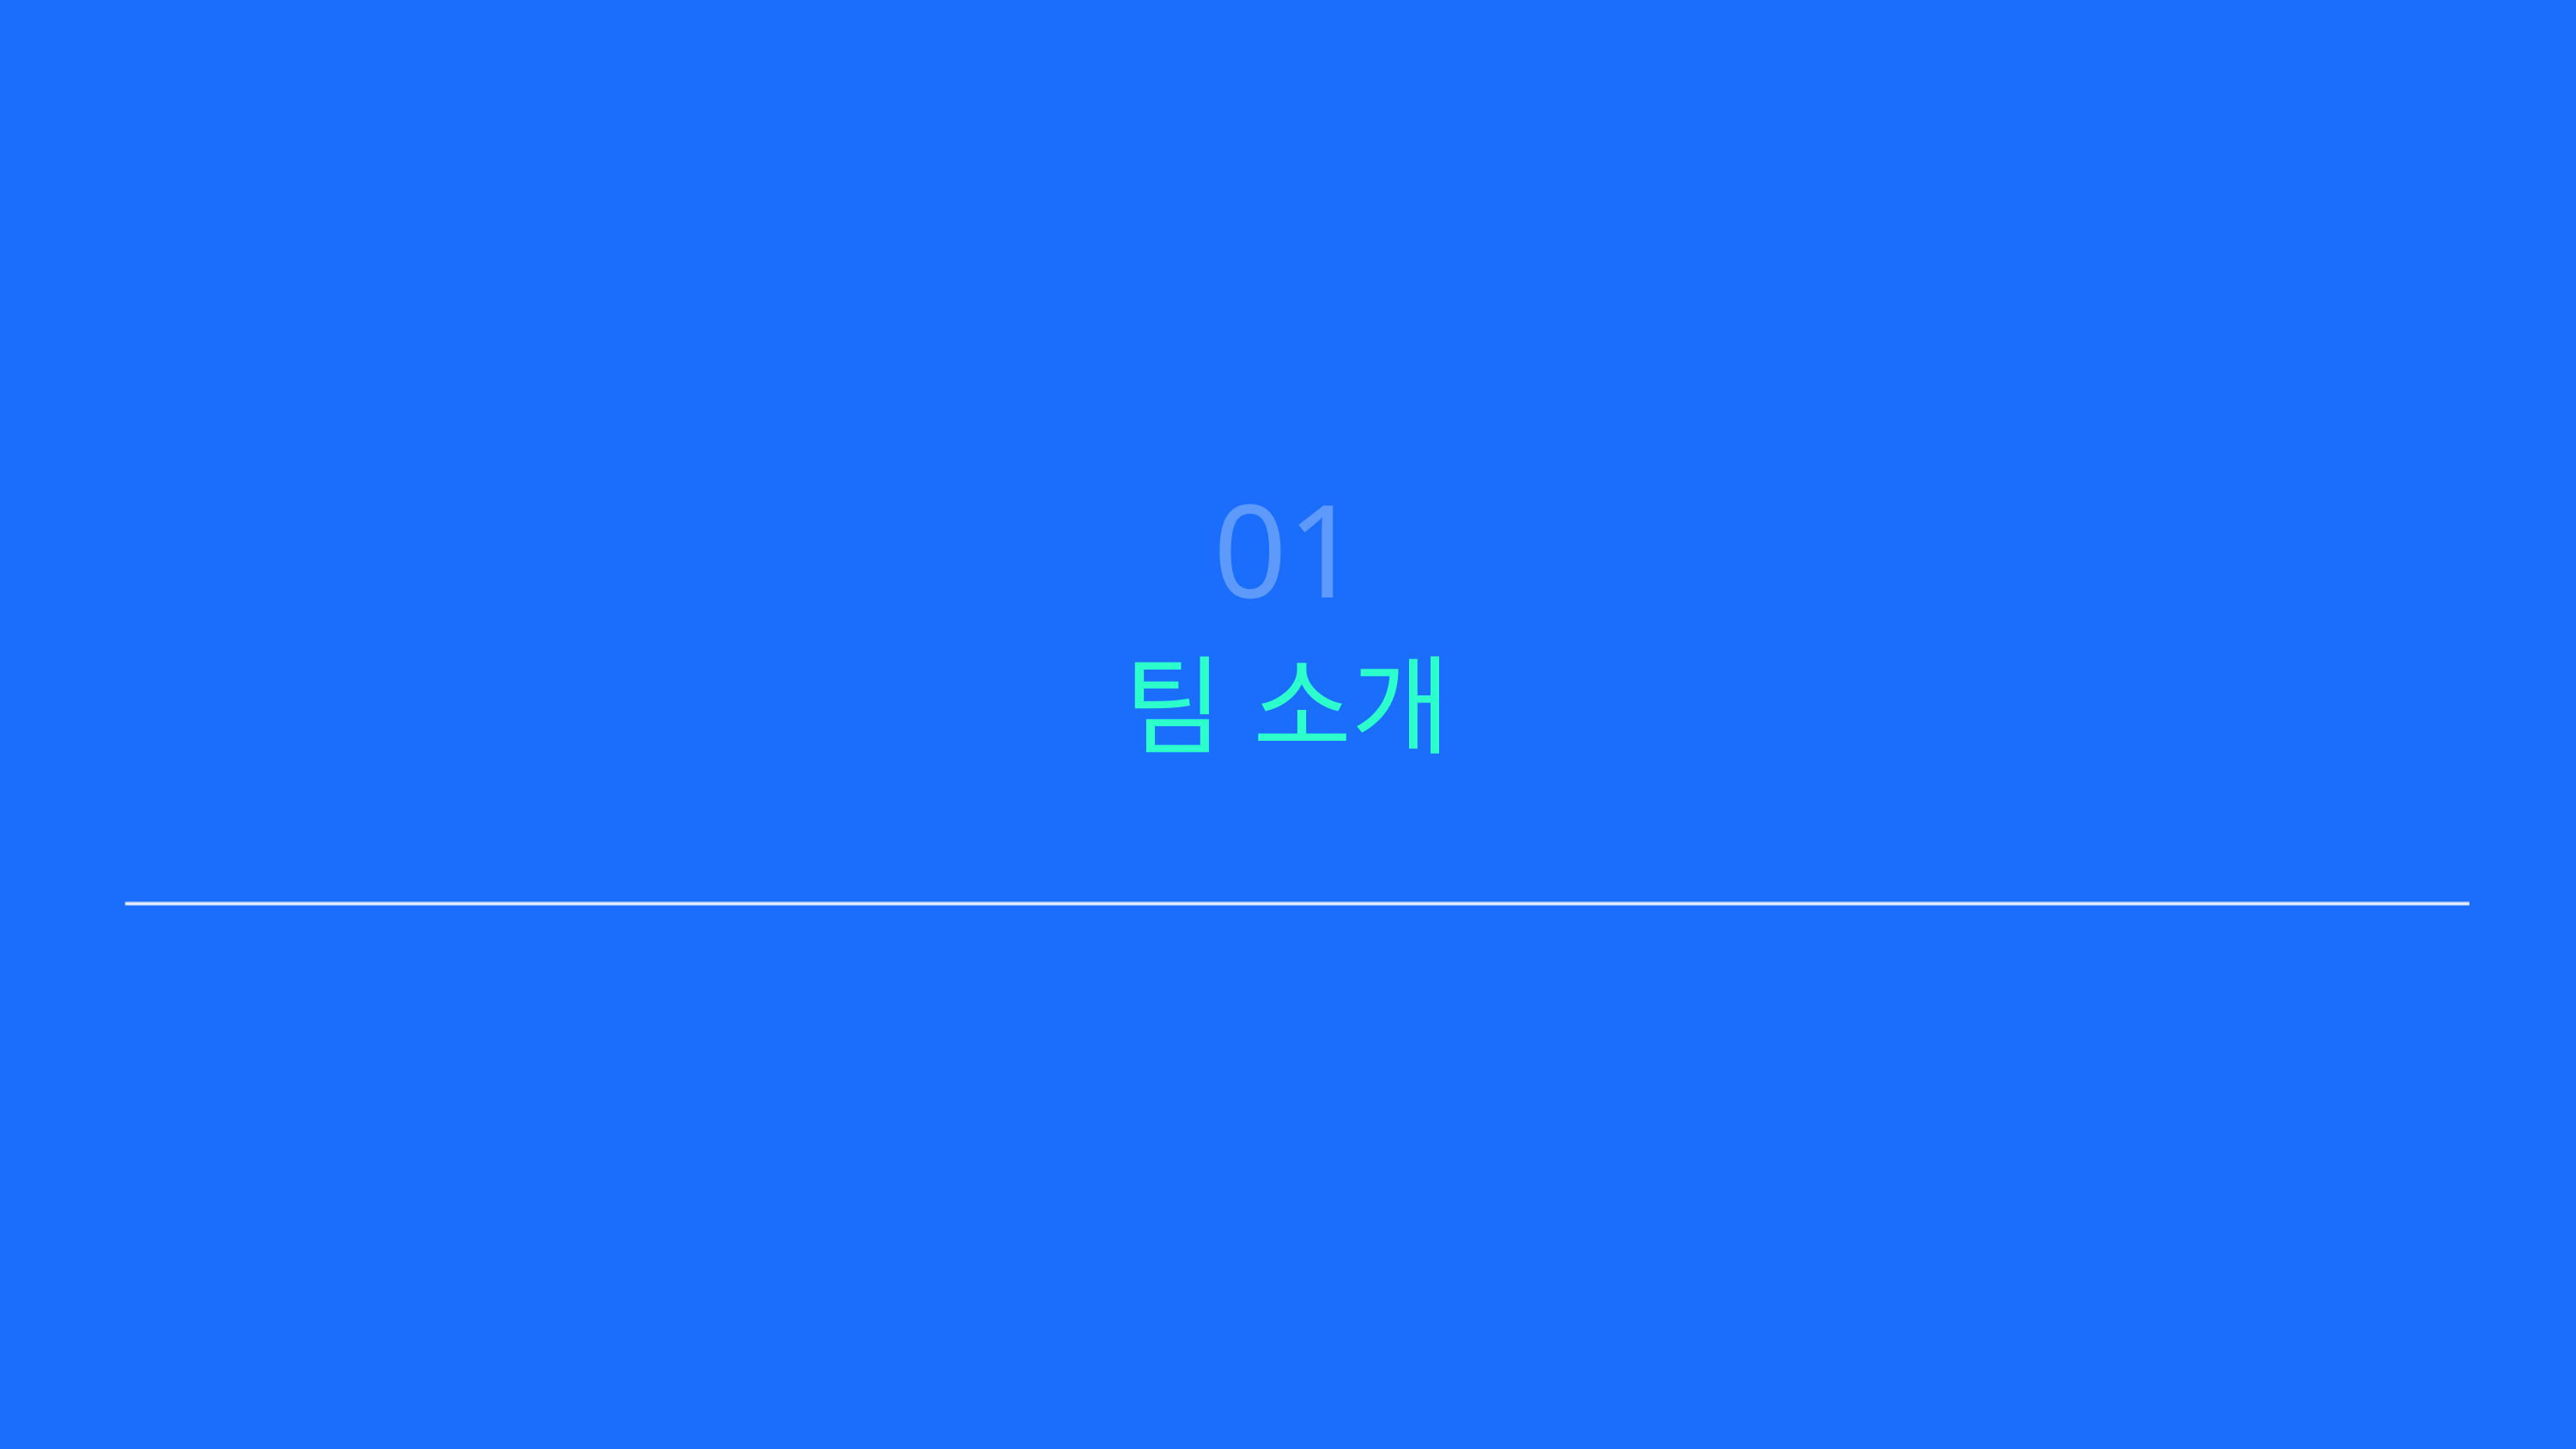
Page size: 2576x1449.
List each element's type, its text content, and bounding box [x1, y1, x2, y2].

text_box 01 [1075, 463, 1499, 630]
text_box 팀 소개 [643, 632, 1932, 773]
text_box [106, 901, 2470, 906]
